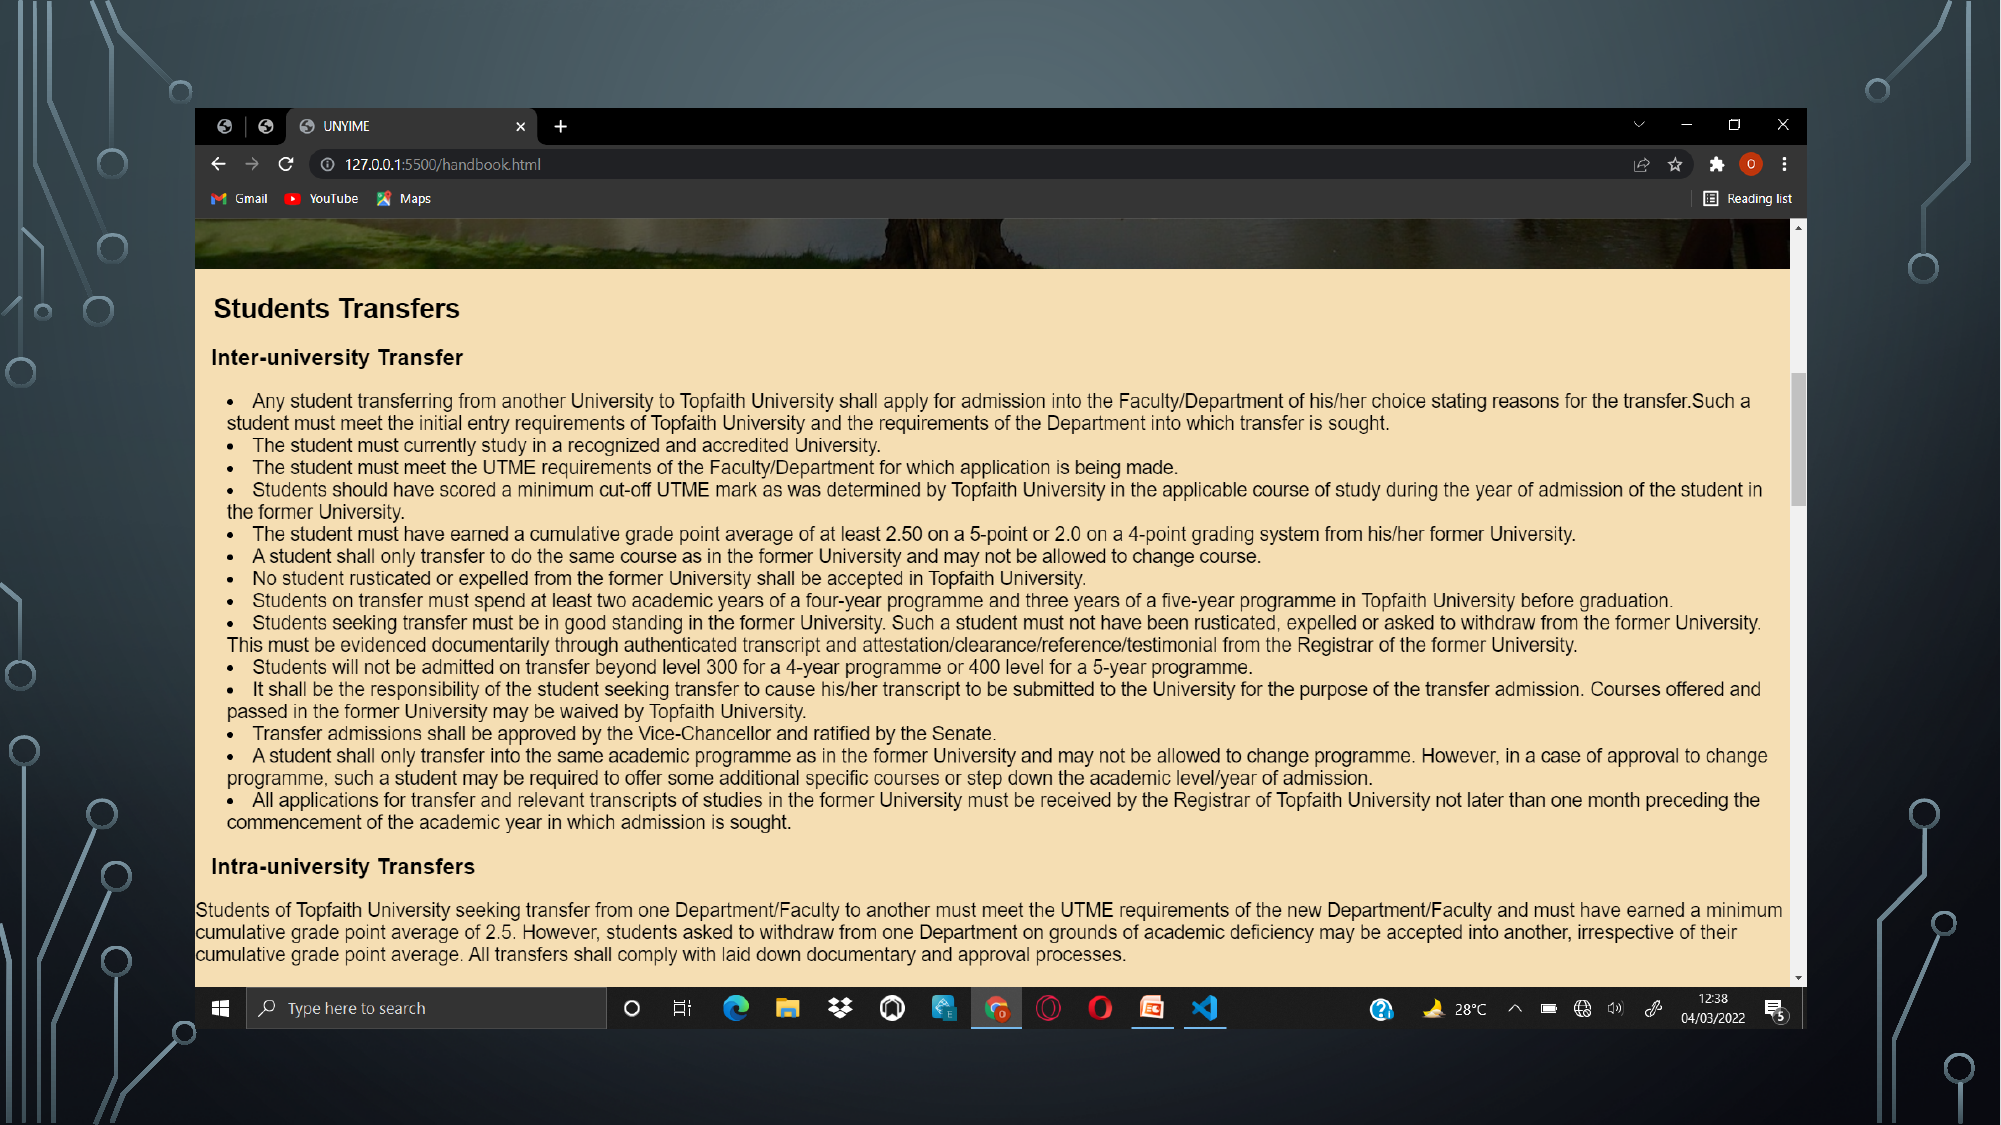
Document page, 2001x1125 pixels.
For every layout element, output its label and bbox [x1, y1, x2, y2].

list [194, 108, 1807, 1029]
